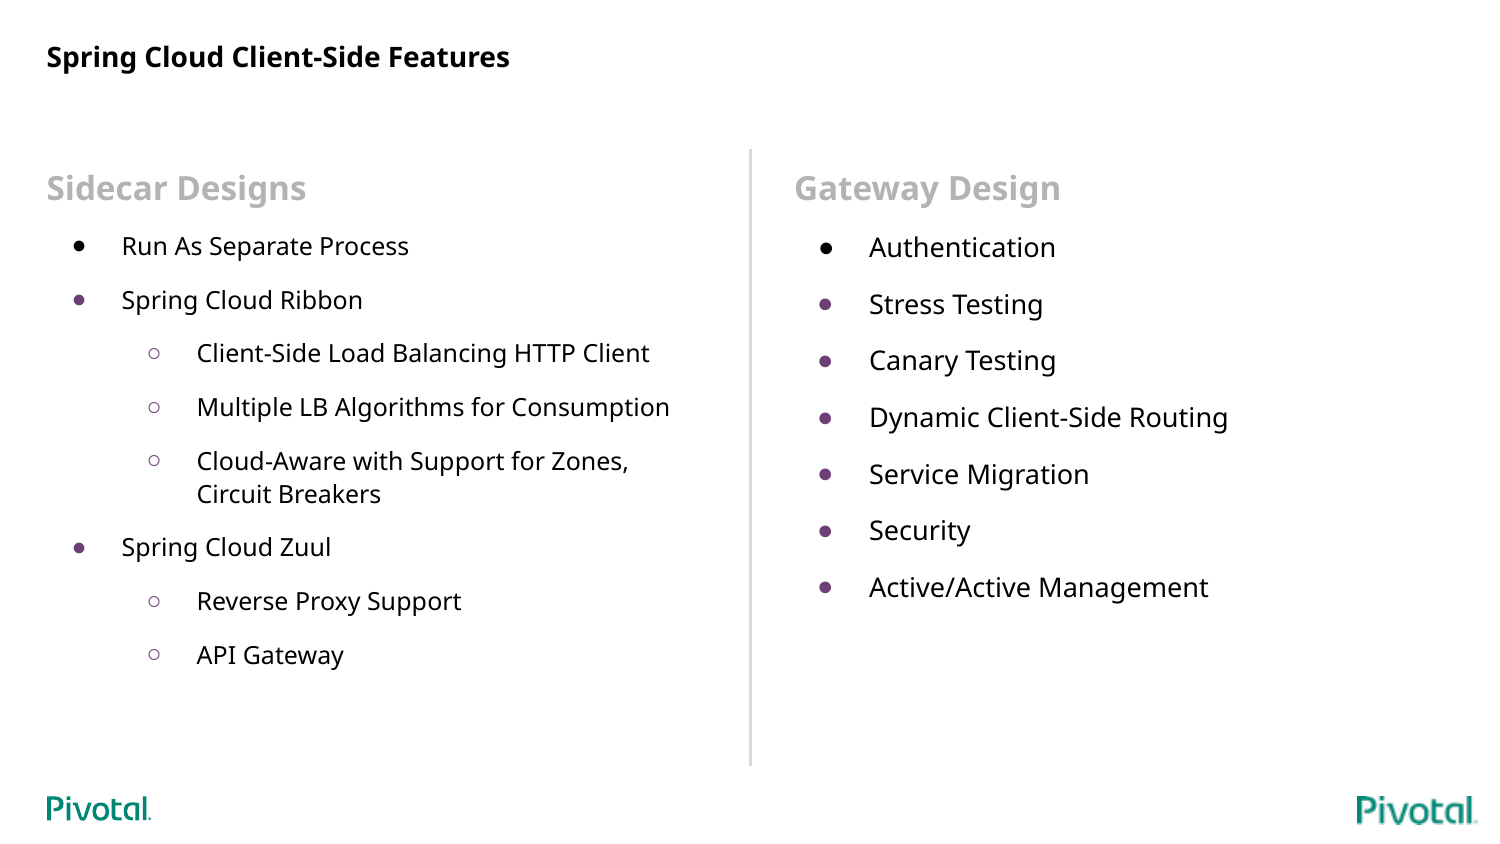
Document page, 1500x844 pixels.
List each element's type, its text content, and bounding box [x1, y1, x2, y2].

picture [1357, 796, 1478, 825]
list Gateway Design Authentication Stress Testing Canary Testing Dynamic Client-Side Routing Service Migration Security Active/Active Management [778, 147, 1455, 767]
list Sidecar Designs Run As Separate Process Spring Cloud Ribbon Client-Side Load Balancing HTTP Client Multiple LB Algorithms for Consumption Cloud-Aware with Support for Zones, Circuit Breakers Spring Cloud Zuul Reverse Proxy Support API Gateway [31, 147, 707, 767]
title Spring Cloud Client-Side Features [31, 24, 1454, 90]
